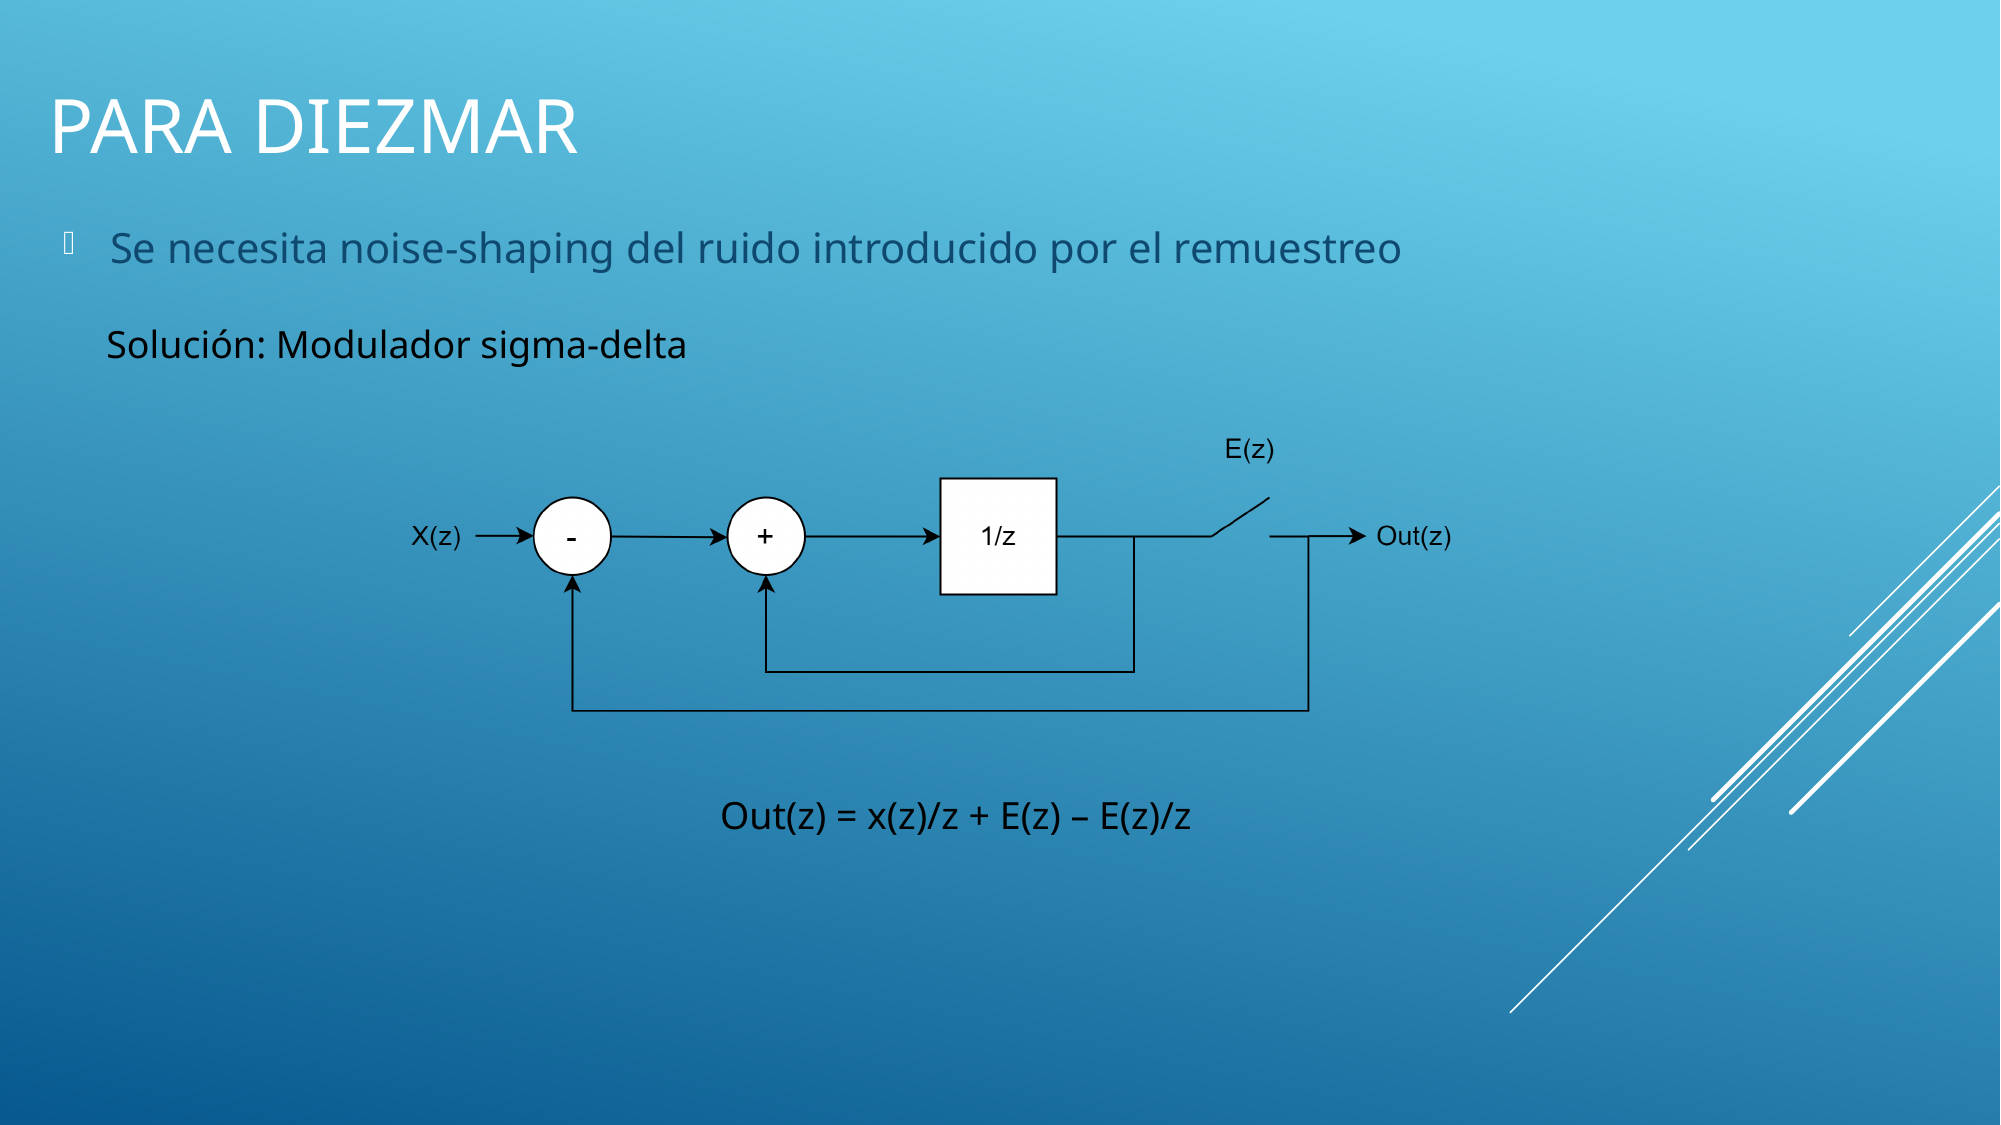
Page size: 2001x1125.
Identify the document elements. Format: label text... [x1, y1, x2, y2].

title Para diezmar [33, 0, 1434, 248]
picture [397, 419, 1462, 728]
list Se necesita noise-shaping del ruido introducido por el remuestreo [48, 193, 1449, 302]
text_box Out(z) = x(z)/z + E(z) – E(z)/z [705, 784, 1208, 845]
text_box Solución: Modulador sigma-delta [91, 313, 704, 463]
